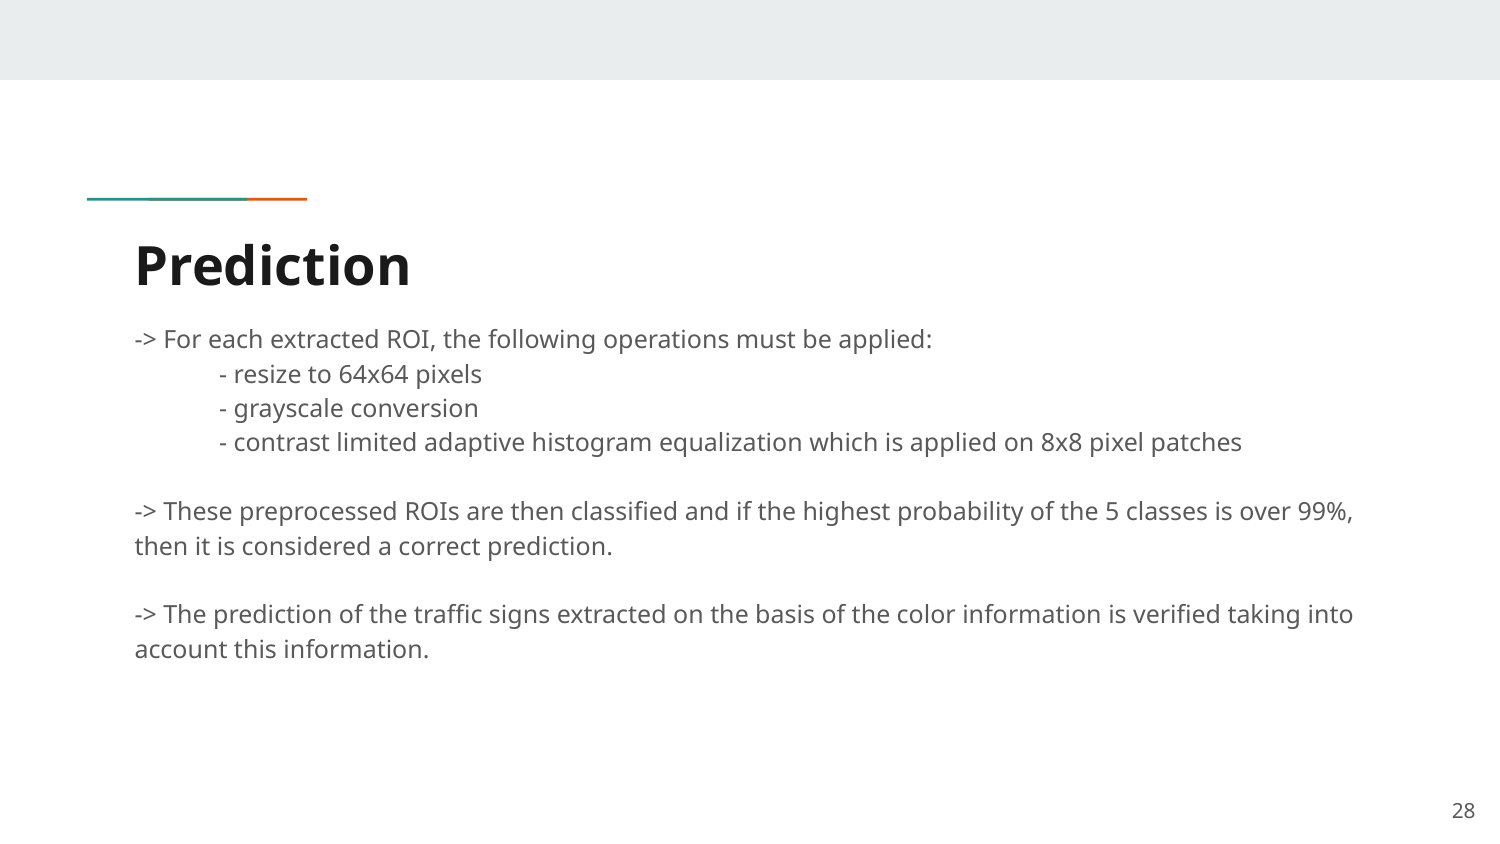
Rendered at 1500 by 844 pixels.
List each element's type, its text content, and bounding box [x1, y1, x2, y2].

slide_number 28 [1400, 779, 1491, 844]
title Prediction [119, 216, 1381, 304]
list -> For each extracted ROI, the following operations must be applied: - resize to 64x64 pixels - grayscale conversion - contrast limited adaptive histogram equalization which is applied on 8x8 pixel patches -> These preprocessed ROIs are then classified and if the highest probability of the 5 classes is over 99%, then it is considered a correct prediction. -> The prediction of the traffic signs extracted on the basis of the color information is verified taking into account this information. [119, 304, 1381, 676]
